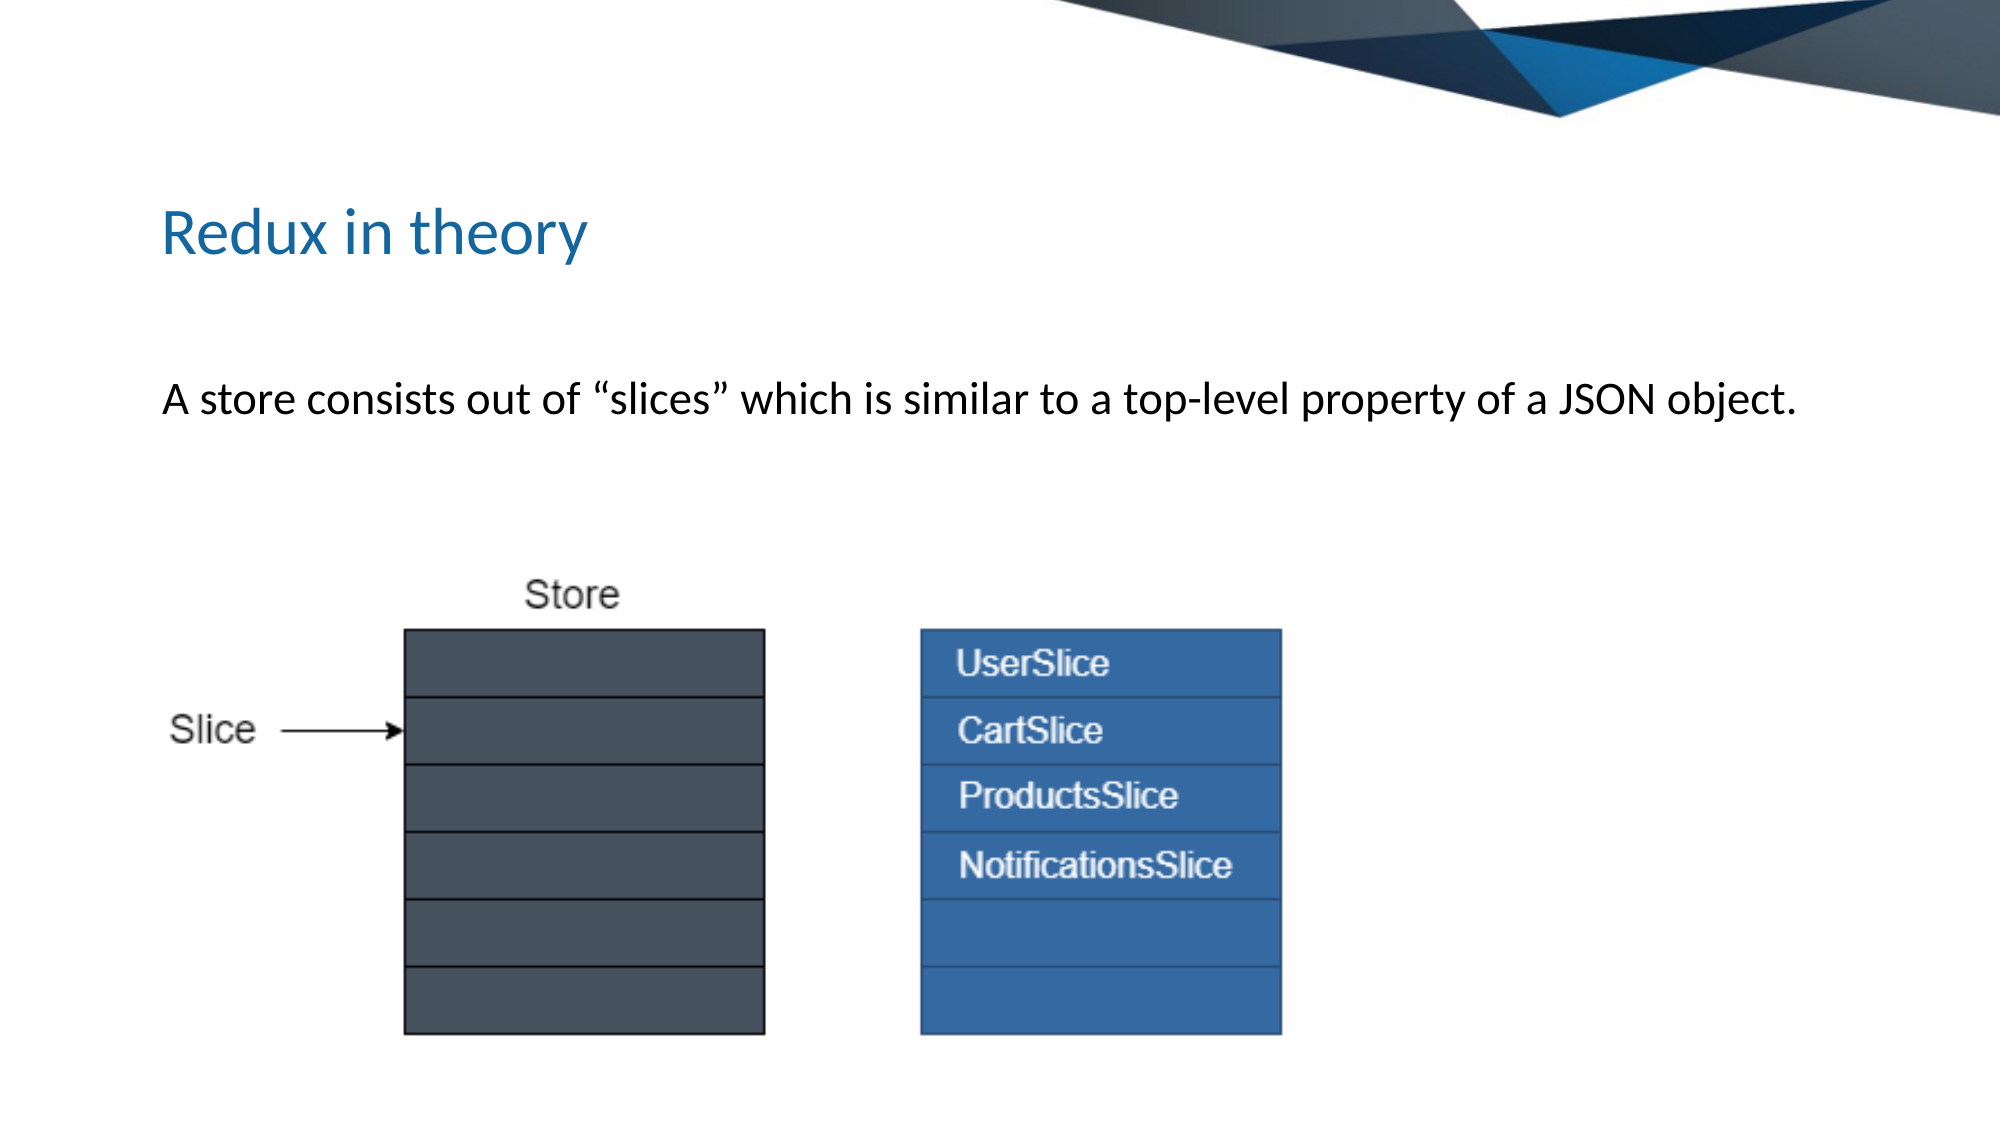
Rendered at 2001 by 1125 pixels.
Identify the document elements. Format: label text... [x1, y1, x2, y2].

picture [146, 562, 1285, 1039]
text_box Redux in theory [146, 180, 1863, 276]
picture [0, 0, 2000, 125]
subtitle A store consists out of “slices” which is similar to a top-level property of a JSON object. [146, 332, 1863, 527]
